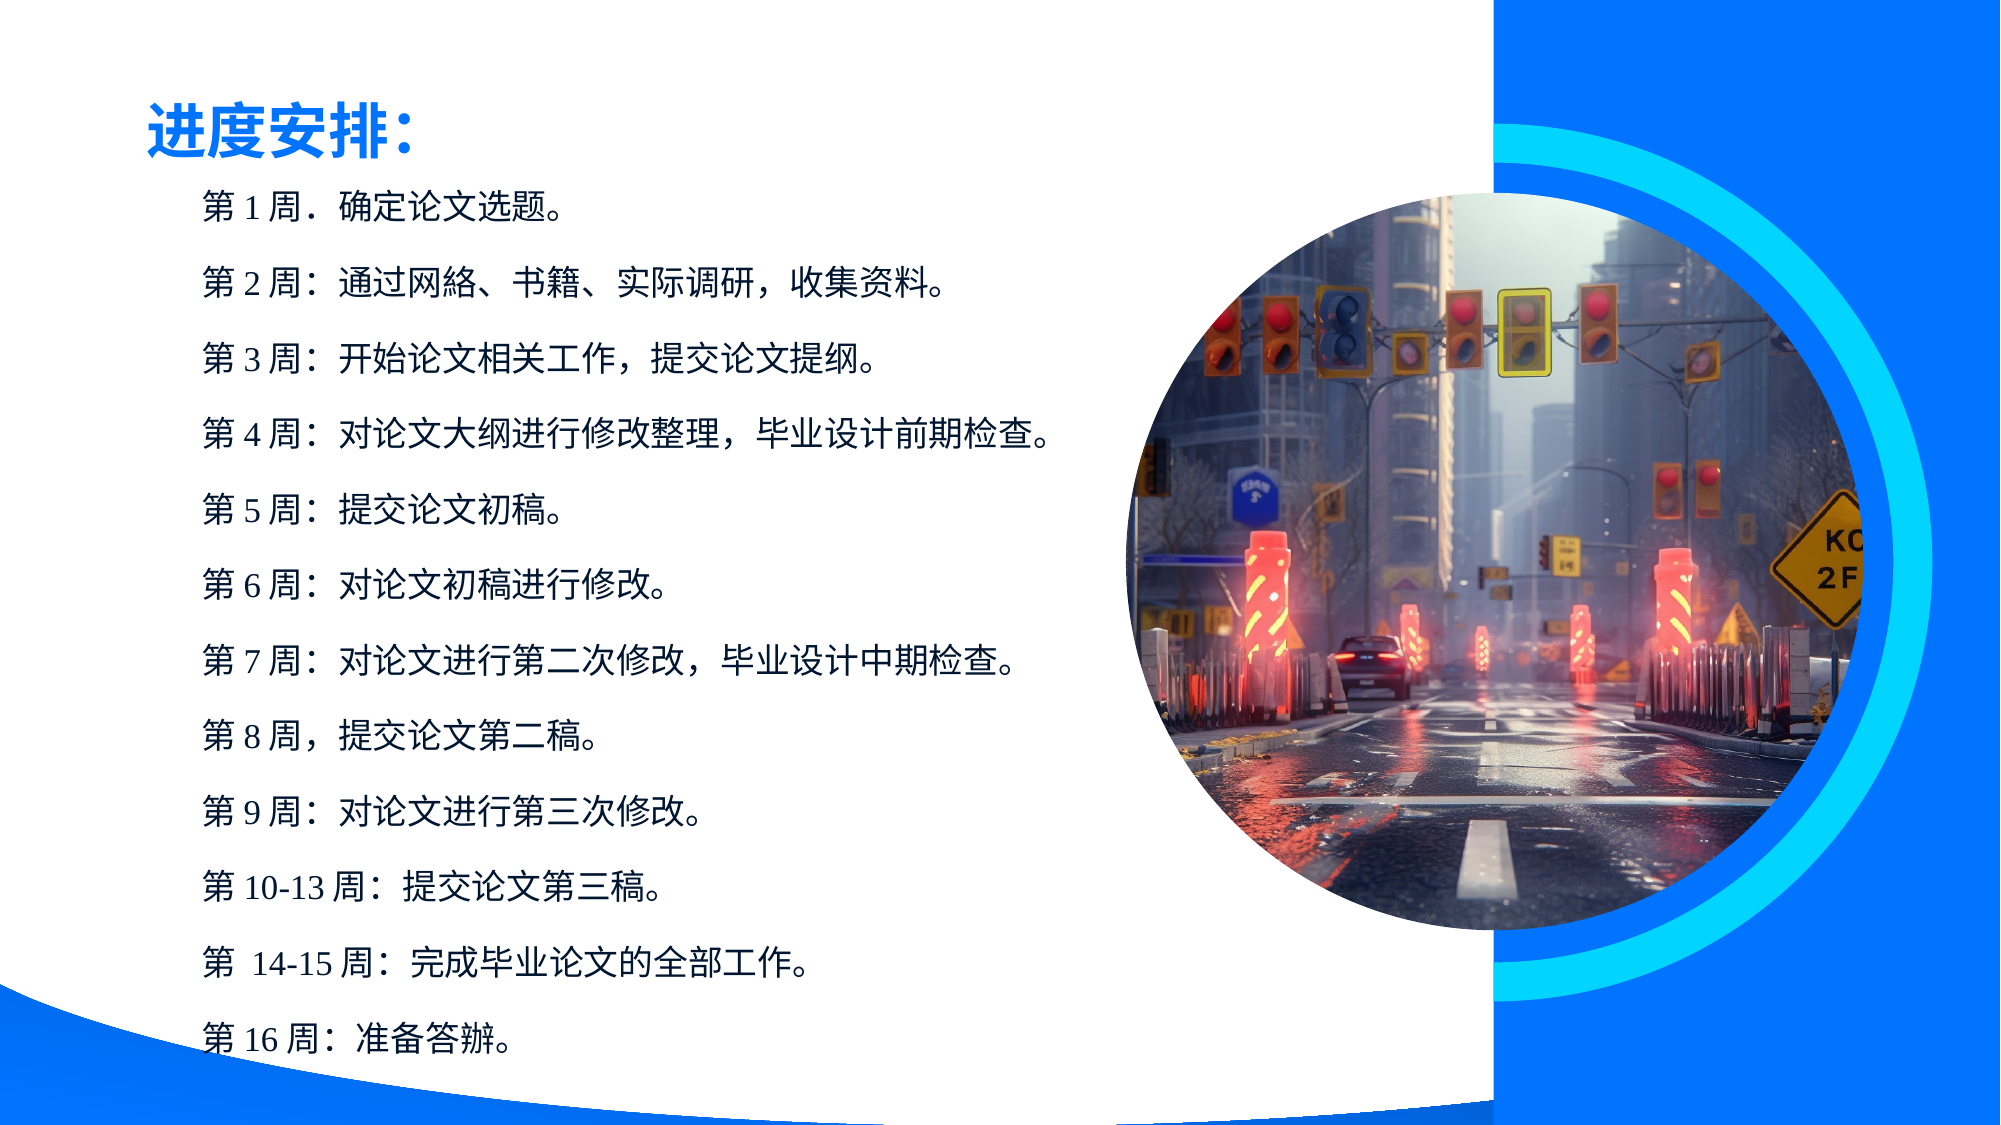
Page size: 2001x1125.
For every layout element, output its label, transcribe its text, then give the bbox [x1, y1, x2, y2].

text_box [1492, 122, 1934, 1003]
text_box 进度安排： [131, 85, 1058, 173]
text_box 第1周．确定论文选题。 第2周：通过网絡、书籍、实际调研，收集资料。 第3周：开始论文相关工作，提交论文提纲。 第4周：对论文大纲进行修改整理，毕业设计前期检查。 第5周：提交论文初稿。 第6周：对论文初稿进行修改。 第7周：对论文进行第二次修改，毕业设计中期检查。 第8周，提交论文第二稿。 第9周：对论文进行第三次修改。 第10-13周：提交论文第三稿。 第 14-15周：完成毕业论文的全部工作。 第16周：准备答辦。 [186, 167, 1112, 1072]
text_box [1124, 191, 1865, 932]
text_box [1057, 1099, 1492, 1125]
text_box [1492, 0, 2000, 1125]
text_box [0, 983, 943, 1125]
